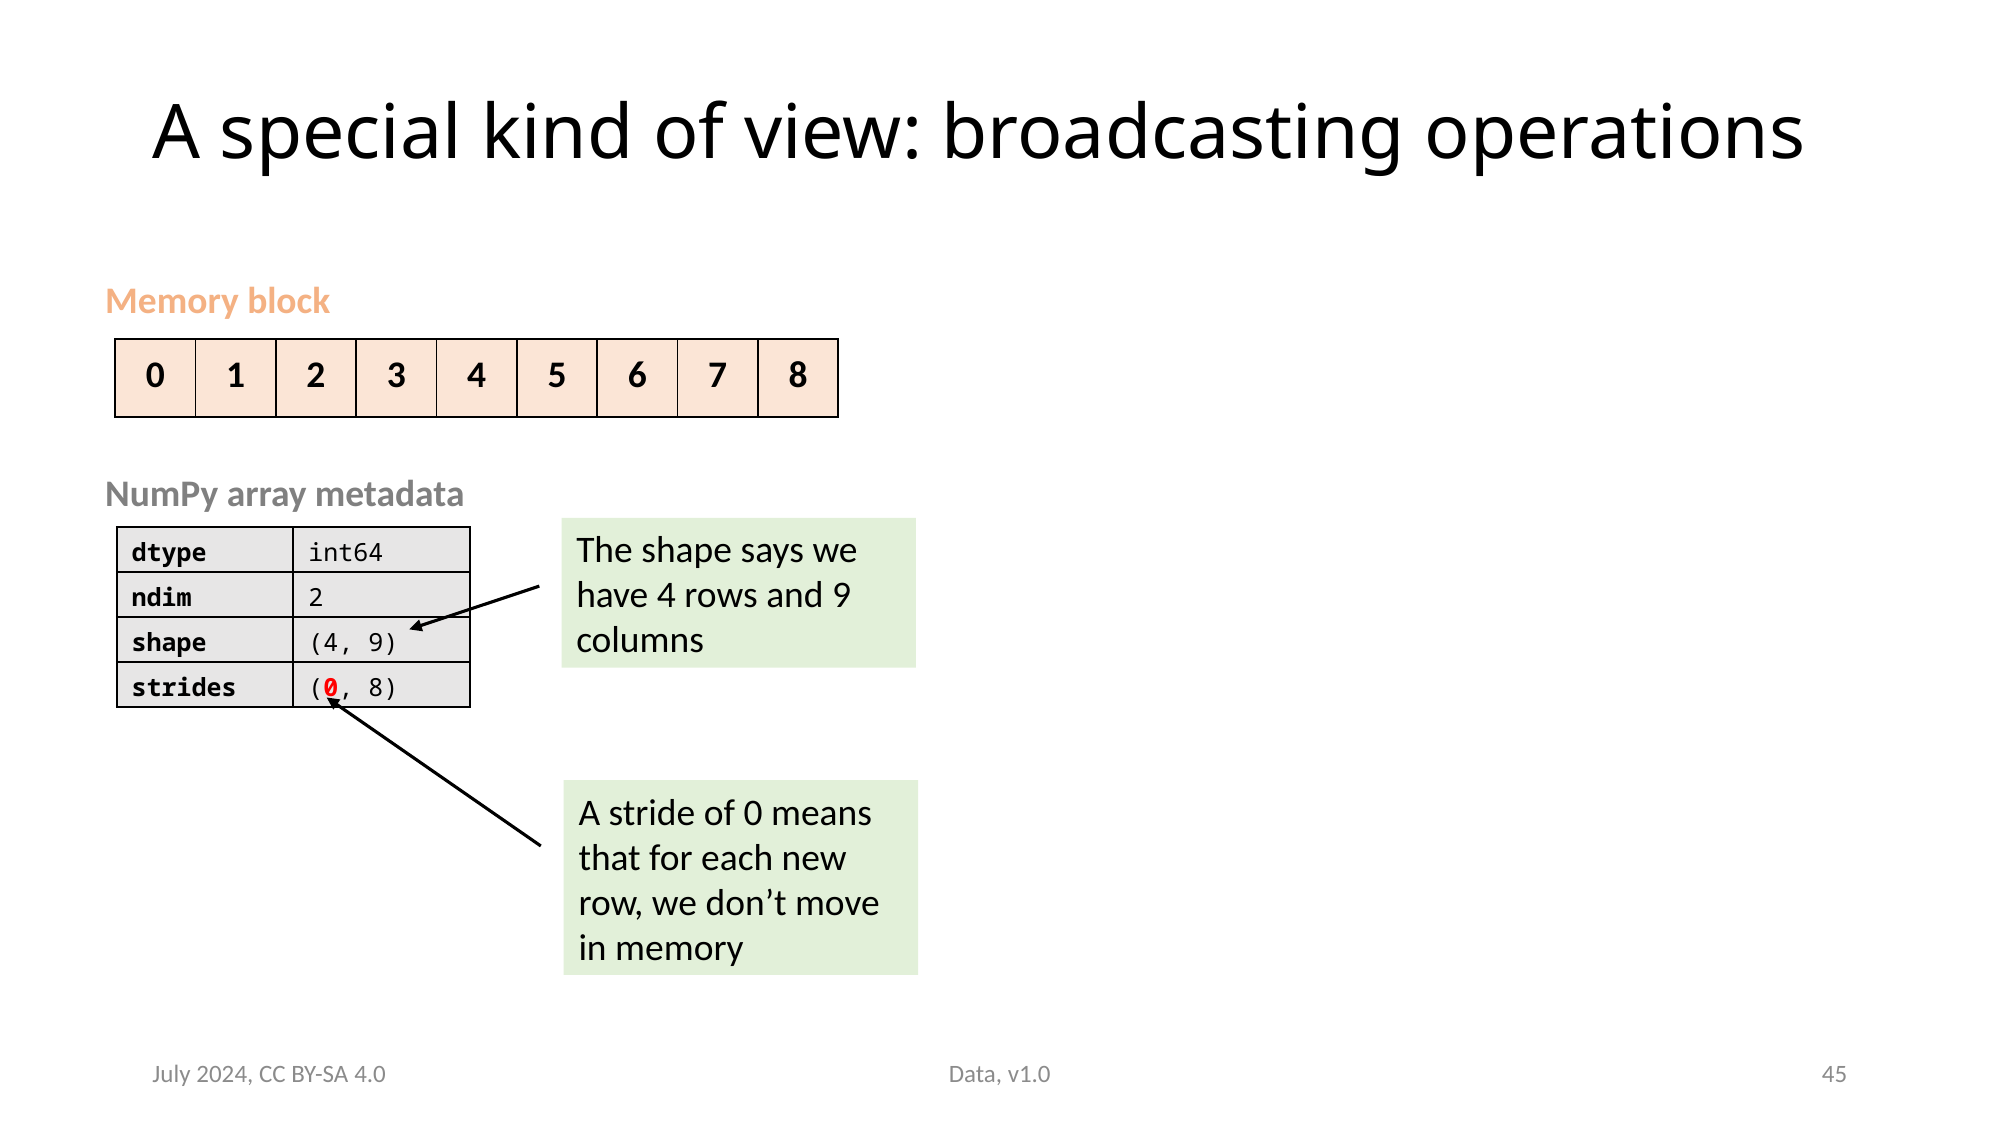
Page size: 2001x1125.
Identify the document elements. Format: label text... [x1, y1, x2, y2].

text_box The shape says we have 4 rows and 9 columns [561, 517, 916, 668]
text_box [409, 586, 540, 630]
footer Data, v1.0 [662, 1042, 1338, 1103]
table_header 8 [759, 340, 837, 416]
text_box NumPy array metadata [90, 461, 516, 522]
table_header 4 [437, 340, 516, 416]
table_cell ndim [118, 573, 292, 616]
table_header 7 [678, 340, 757, 416]
table_header 1 [196, 340, 275, 416]
table_cell (4, 9) [294, 618, 469, 661]
text_box Memory block [90, 268, 410, 329]
table_cell 2 [294, 573, 469, 616]
slide_number 45 [1412, 1042, 1863, 1103]
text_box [326, 697, 541, 846]
table_header dtype [118, 528, 292, 571]
table_cell (0, 8) [294, 663, 469, 706]
table_cell strides [118, 663, 292, 706]
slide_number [137, 1042, 588, 1103]
table_header int64 [294, 528, 469, 571]
table_header 2 [277, 340, 355, 416]
title A special kind of view: broadcasting operations [137, 59, 1863, 209]
table_cell shape [118, 618, 292, 661]
text_box A stride of 0 means that for each new row, we don’t move in memory [563, 780, 919, 975]
table_header 6 [598, 340, 677, 416]
table_header 3 [357, 340, 436, 416]
table_header 0 [116, 340, 195, 416]
table_header 5 [518, 340, 596, 416]
